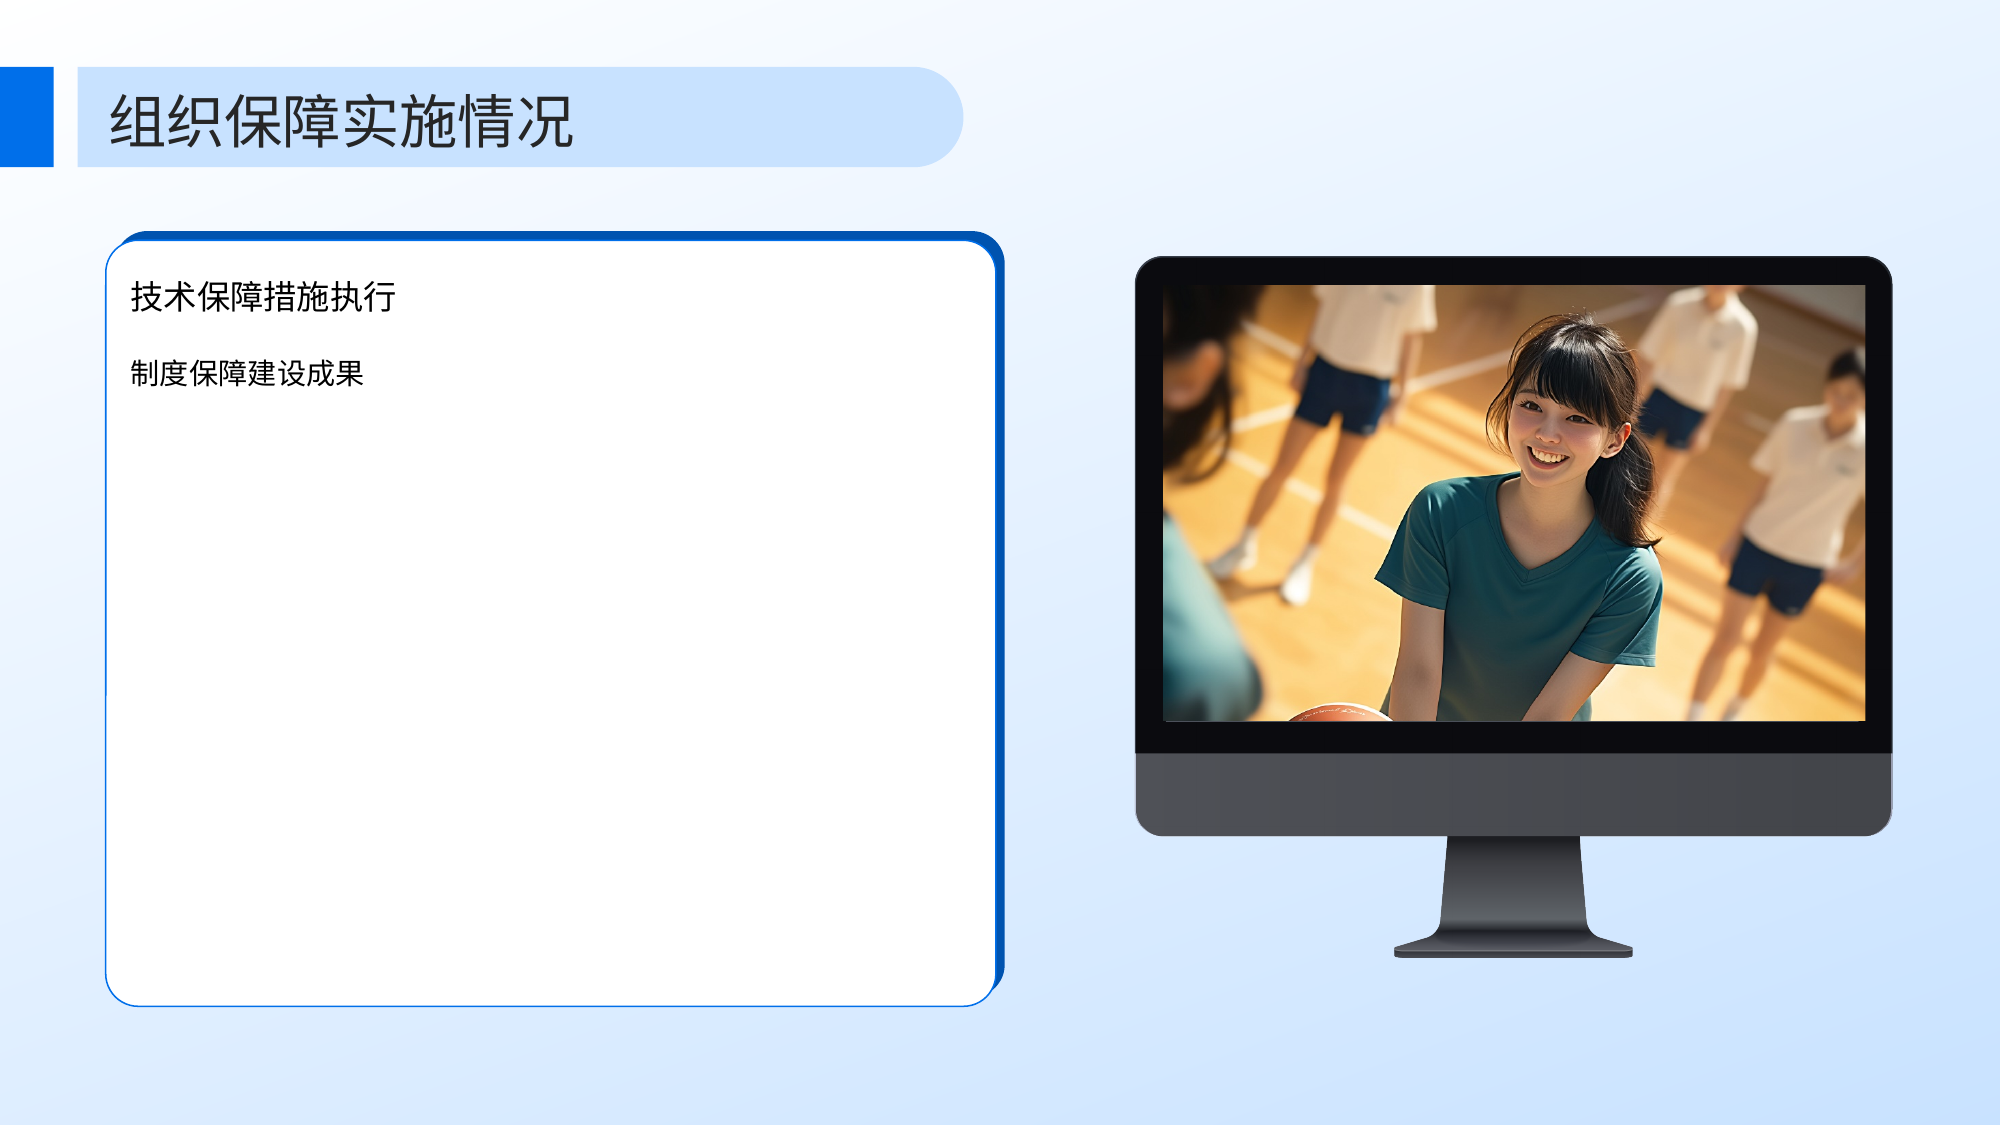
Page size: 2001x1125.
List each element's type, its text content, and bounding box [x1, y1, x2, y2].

text_box [0, 66, 54, 168]
text_box [105, 240, 996, 1007]
text_box 组织保障实施情况 [108, 78, 1890, 156]
picture [1069, 199, 1964, 984]
text_box 制度保障建设成果 [130, 338, 978, 997]
text_box 技术保障措施执行 [130, 250, 978, 338]
text_box [77, 66, 945, 168]
text_box [120, 231, 1005, 992]
text_box [0, 0, 2000, 1125]
